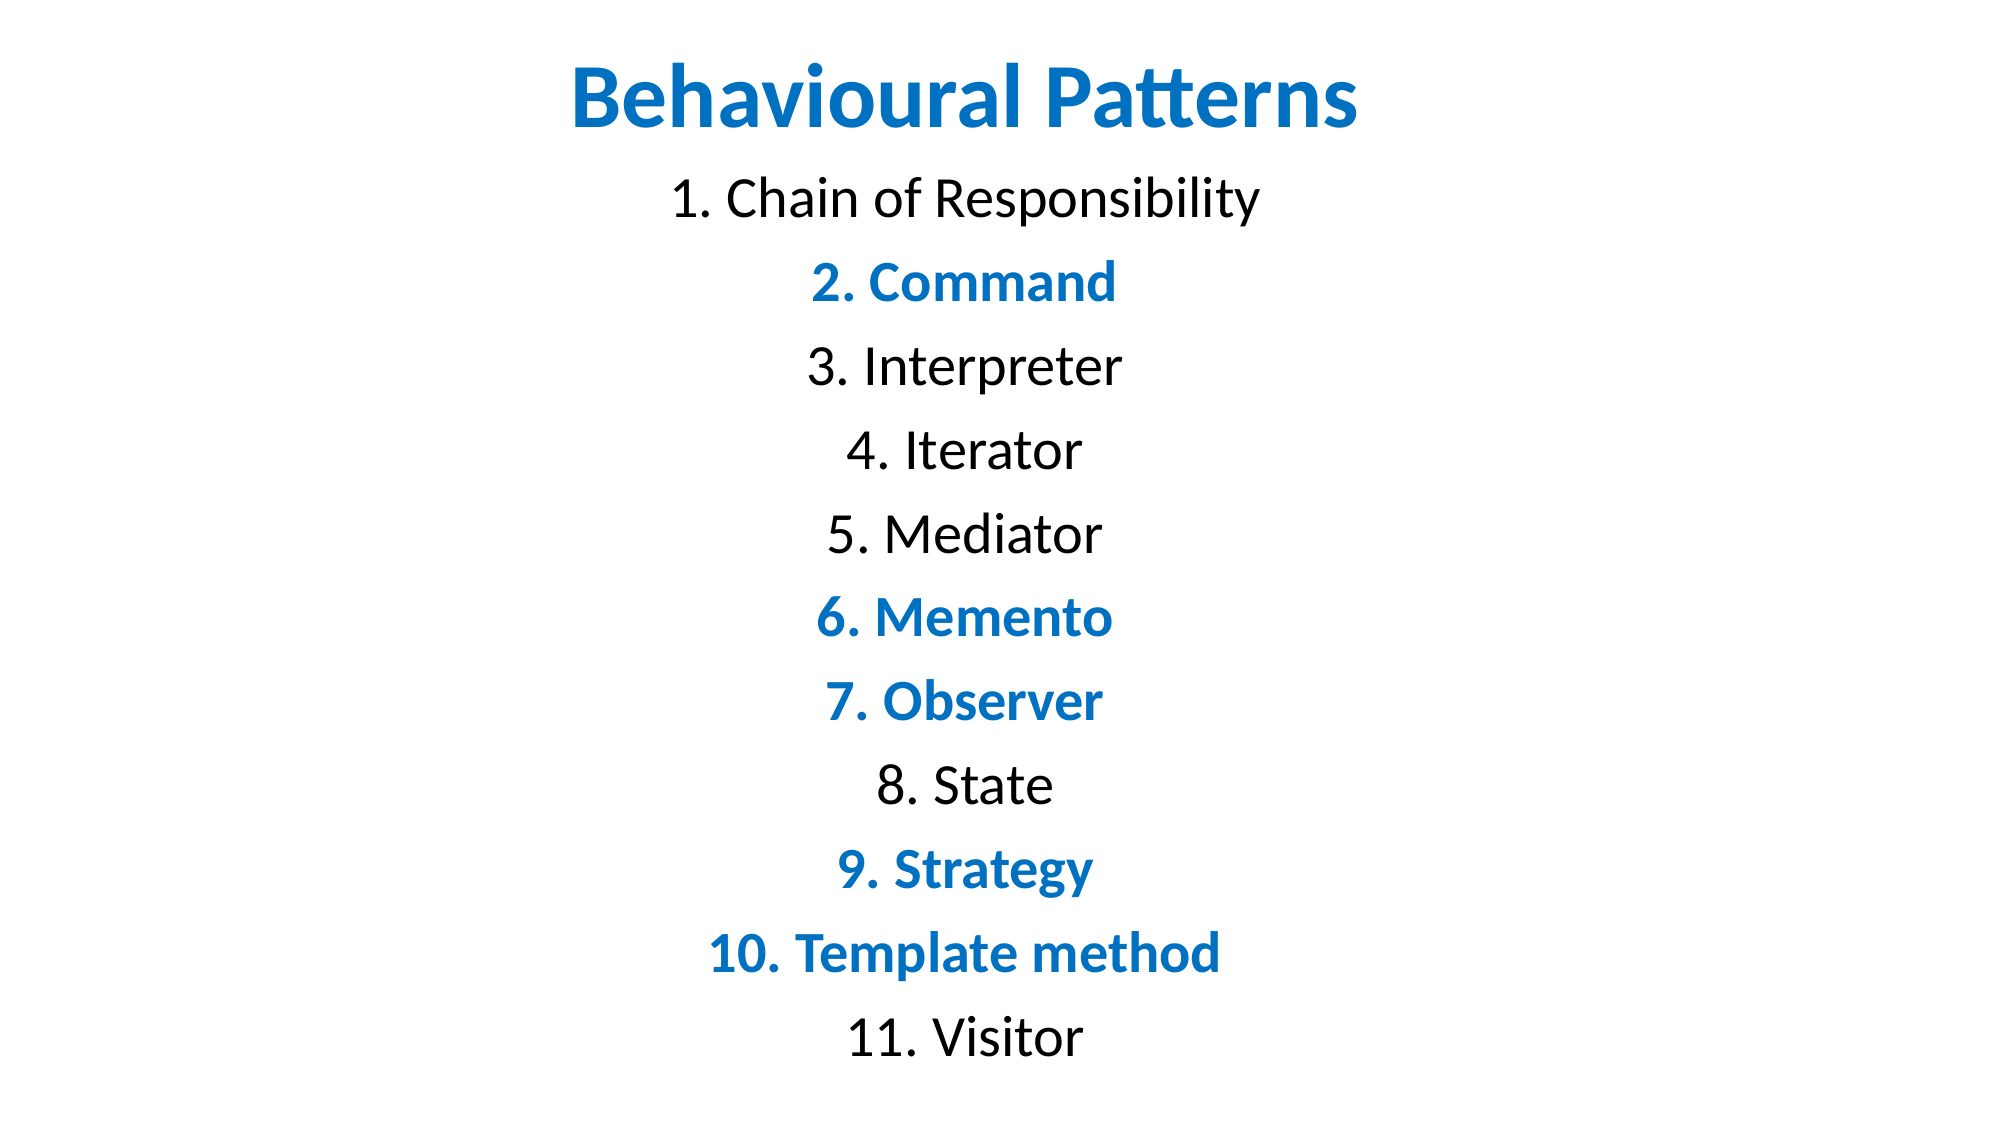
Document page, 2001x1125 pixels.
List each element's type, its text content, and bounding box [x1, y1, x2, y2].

list Behavioural Patterns 1. Chain of Responsibility 2. Command 3. Interpreter 4. Iterator 5. Mediator 6. Memento 7. Observer 8. State 9. Strategy 10. Template method 11. Visitor [102, 40, 1828, 1077]
